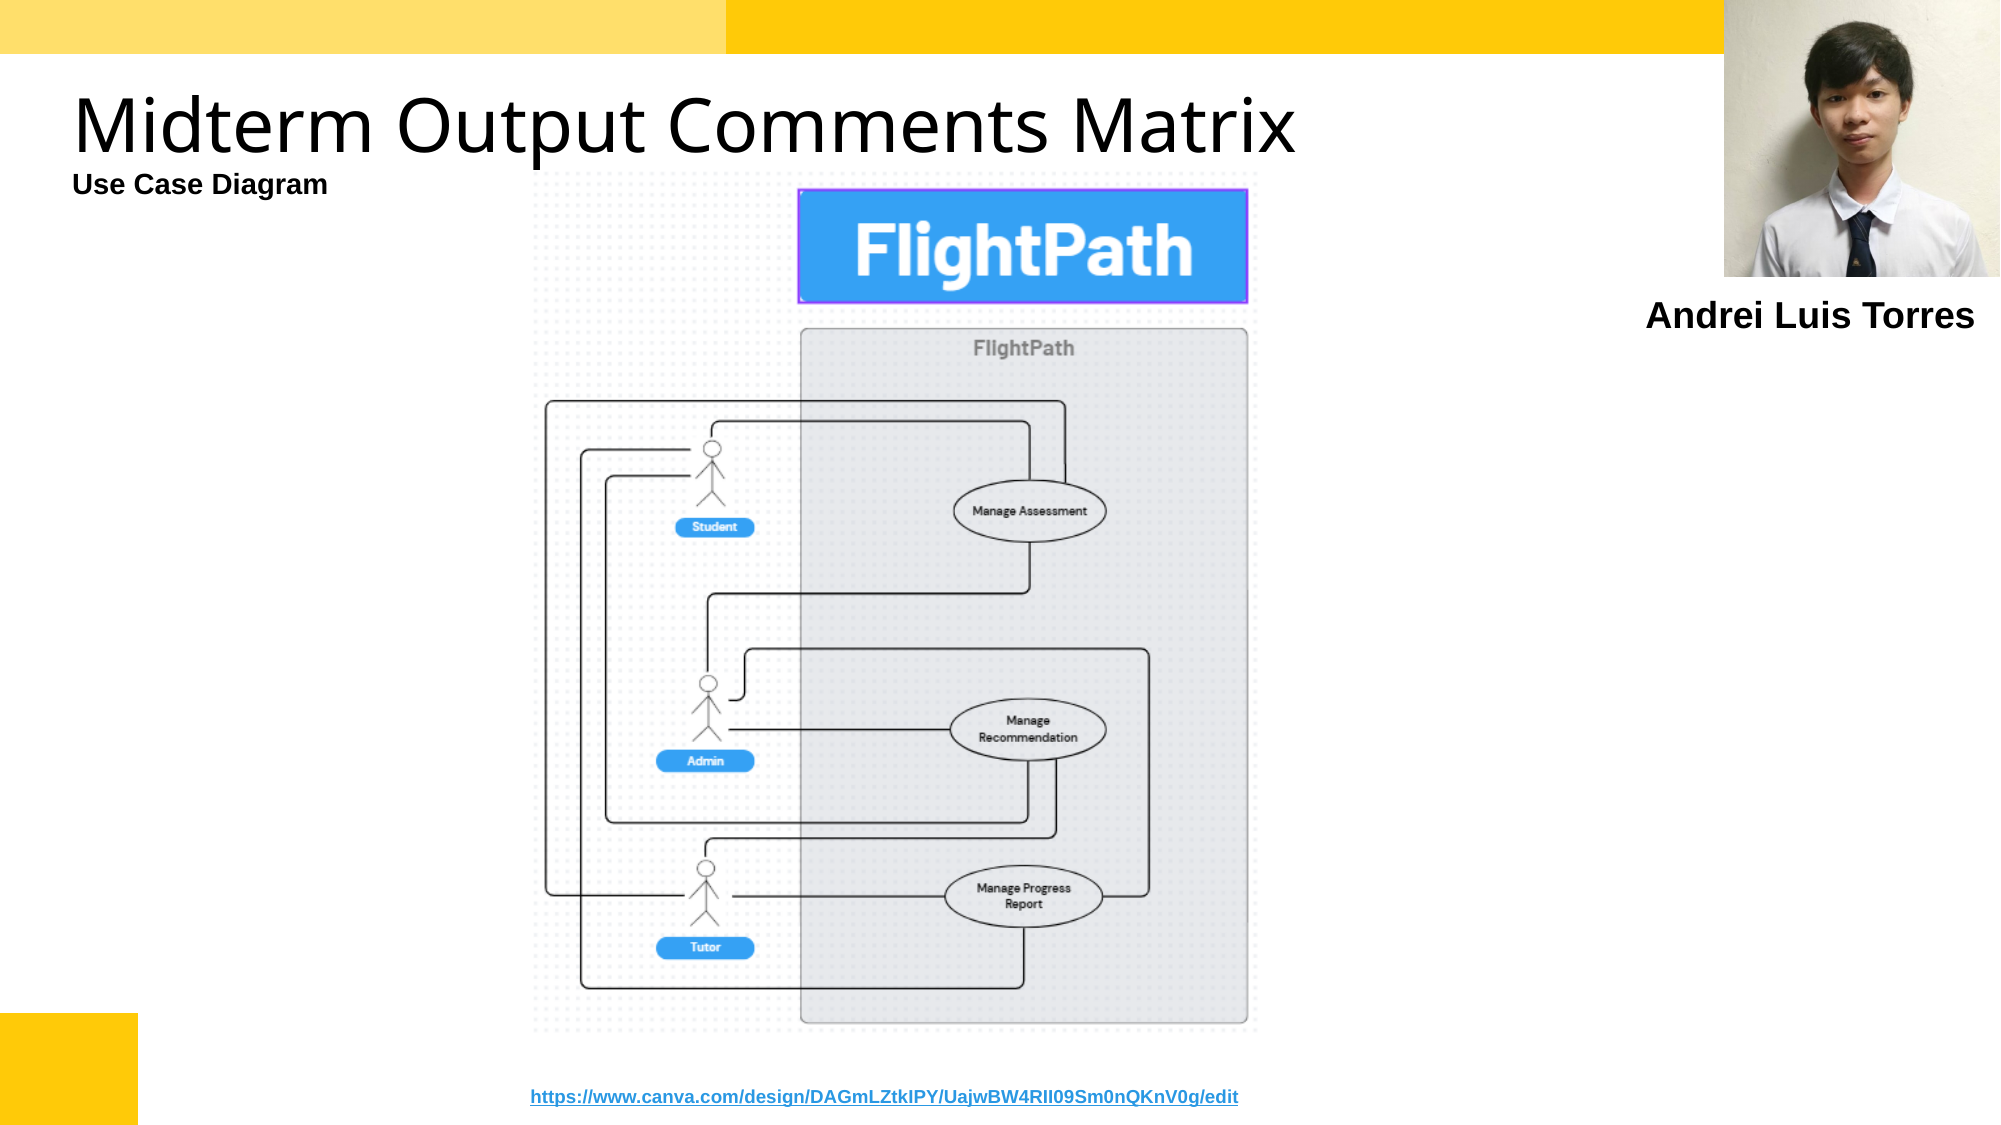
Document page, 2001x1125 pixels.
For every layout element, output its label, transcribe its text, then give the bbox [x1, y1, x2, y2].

picture [1724, 0, 2000, 277]
text_box Use Case Diagram [72, 158, 604, 341]
text_box Midterm Output Comments Matrix [72, 29, 1724, 216]
picture [533, 171, 1263, 1034]
text_box Andrei Luis Torres [1630, 283, 2000, 344]
text_box https://www.canva.com/design/DAGmLZtkIPY/UajwBW4RII09Sm0nQKnV0g/edit [515, 1077, 1387, 1125]
